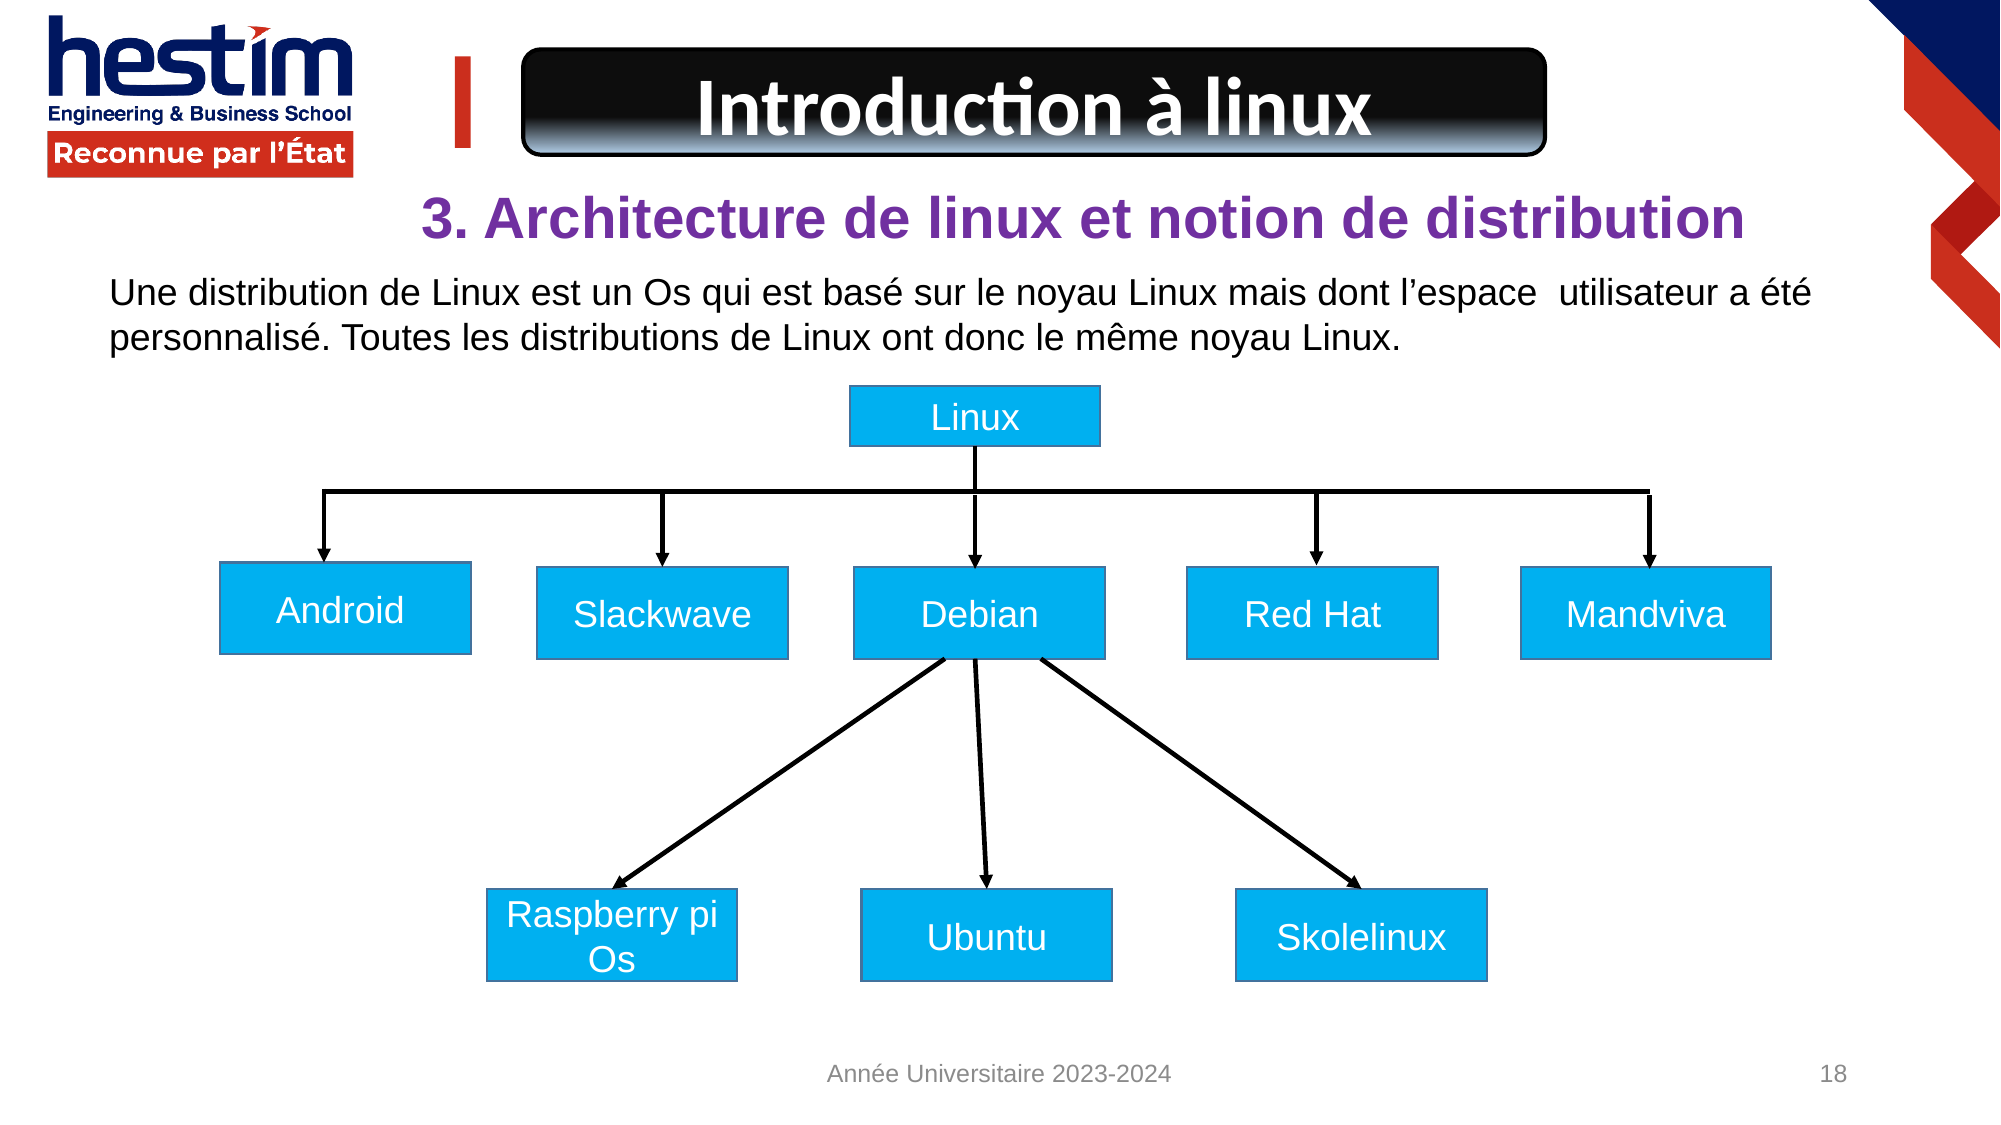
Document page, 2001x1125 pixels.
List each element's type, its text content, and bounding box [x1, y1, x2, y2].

text_box 3. Architecture de linux et notion de distribution [406, 173, 1779, 258]
text_box Debian [853, 566, 1106, 660]
text_box Introduction à linux [522, 48, 1547, 156]
text_box Raspberry pi Os [486, 888, 738, 982]
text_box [975, 658, 987, 889]
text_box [1866, 0, 2000, 350]
text_box Android [219, 561, 472, 655]
text_box Skolelinux [1235, 888, 1488, 982]
text_box [456, 55, 472, 149]
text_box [611, 658, 945, 889]
footer Année Universitaire 2023-2024 [662, 1042, 1338, 1103]
slide_number 18 [1412, 1042, 1863, 1103]
text_box Linux [849, 385, 1101, 447]
text_box Une distribution de Linux est un Os qui est basé sur le noyau Linux mais dont l’espace utilisateur a été personnalisé. Toutes les distributions de Linux ont donc le même noyau Linux. [94, 260, 1937, 366]
text_box Ubuntu [860, 888, 1113, 982]
text_box Red Hat [1186, 566, 1439, 660]
text_box Slackwave [536, 566, 789, 660]
text_box Mandviva [1520, 566, 1772, 660]
picture [0, 7, 456, 212]
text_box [1040, 658, 1362, 889]
